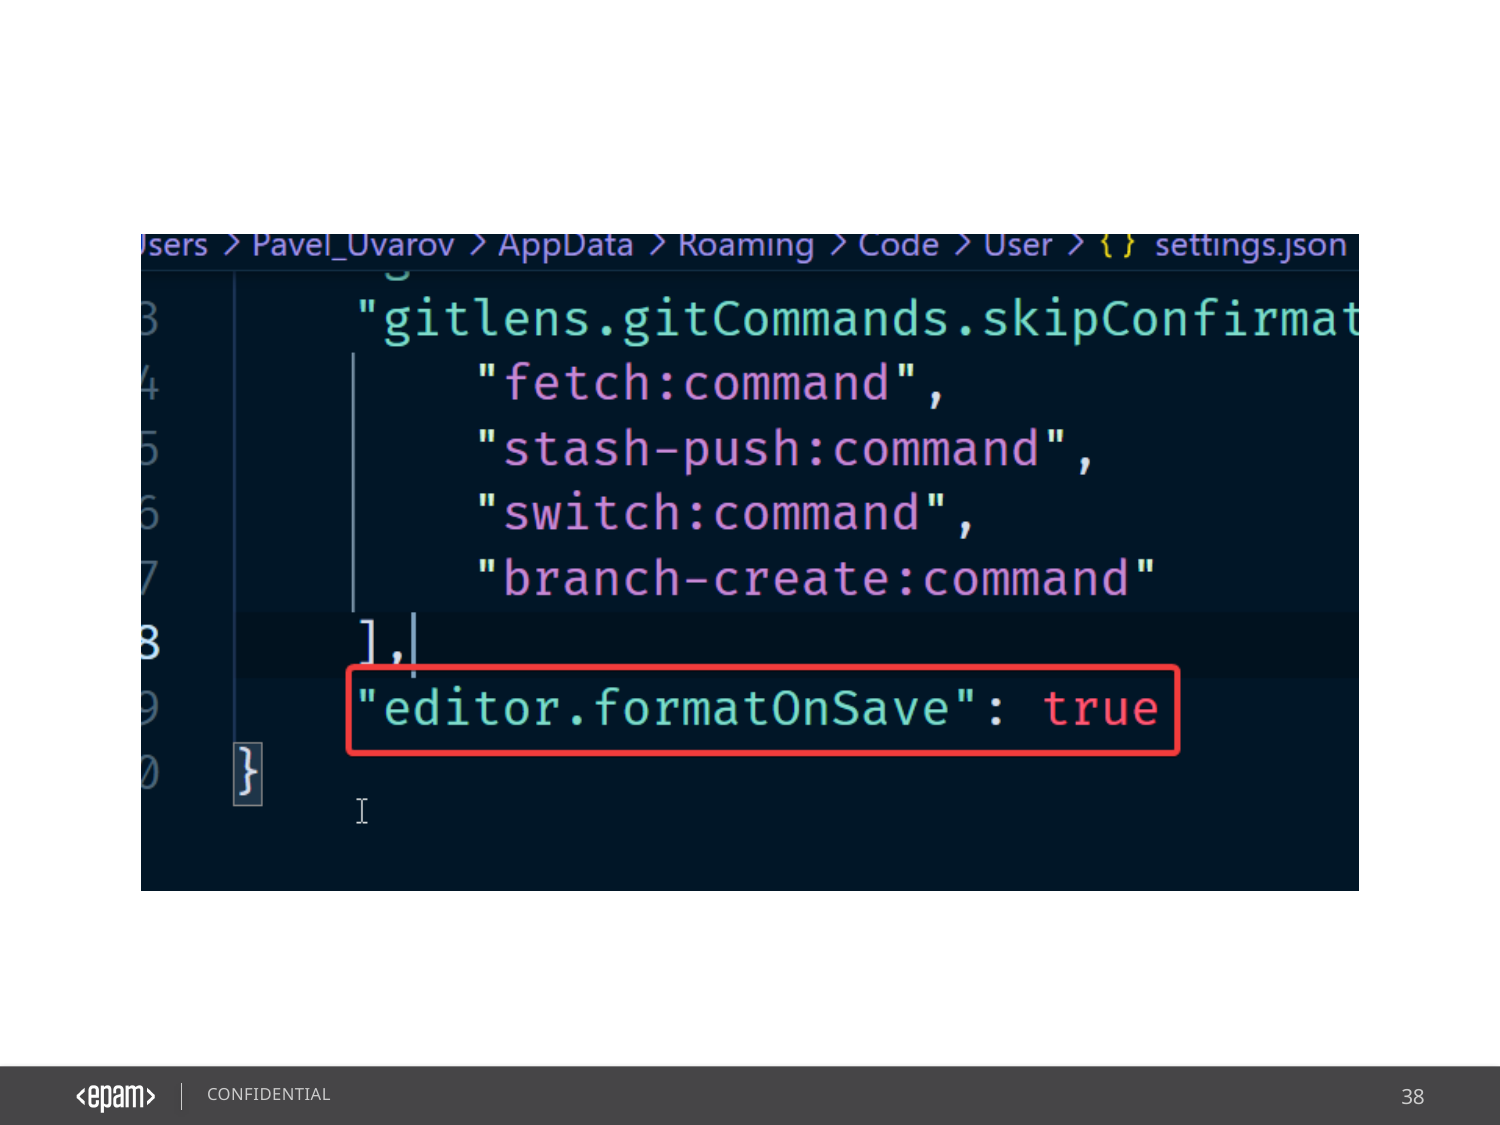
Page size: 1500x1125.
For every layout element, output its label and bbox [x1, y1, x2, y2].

picture [76, 1085, 155, 1113]
picture [141, 234, 1359, 891]
